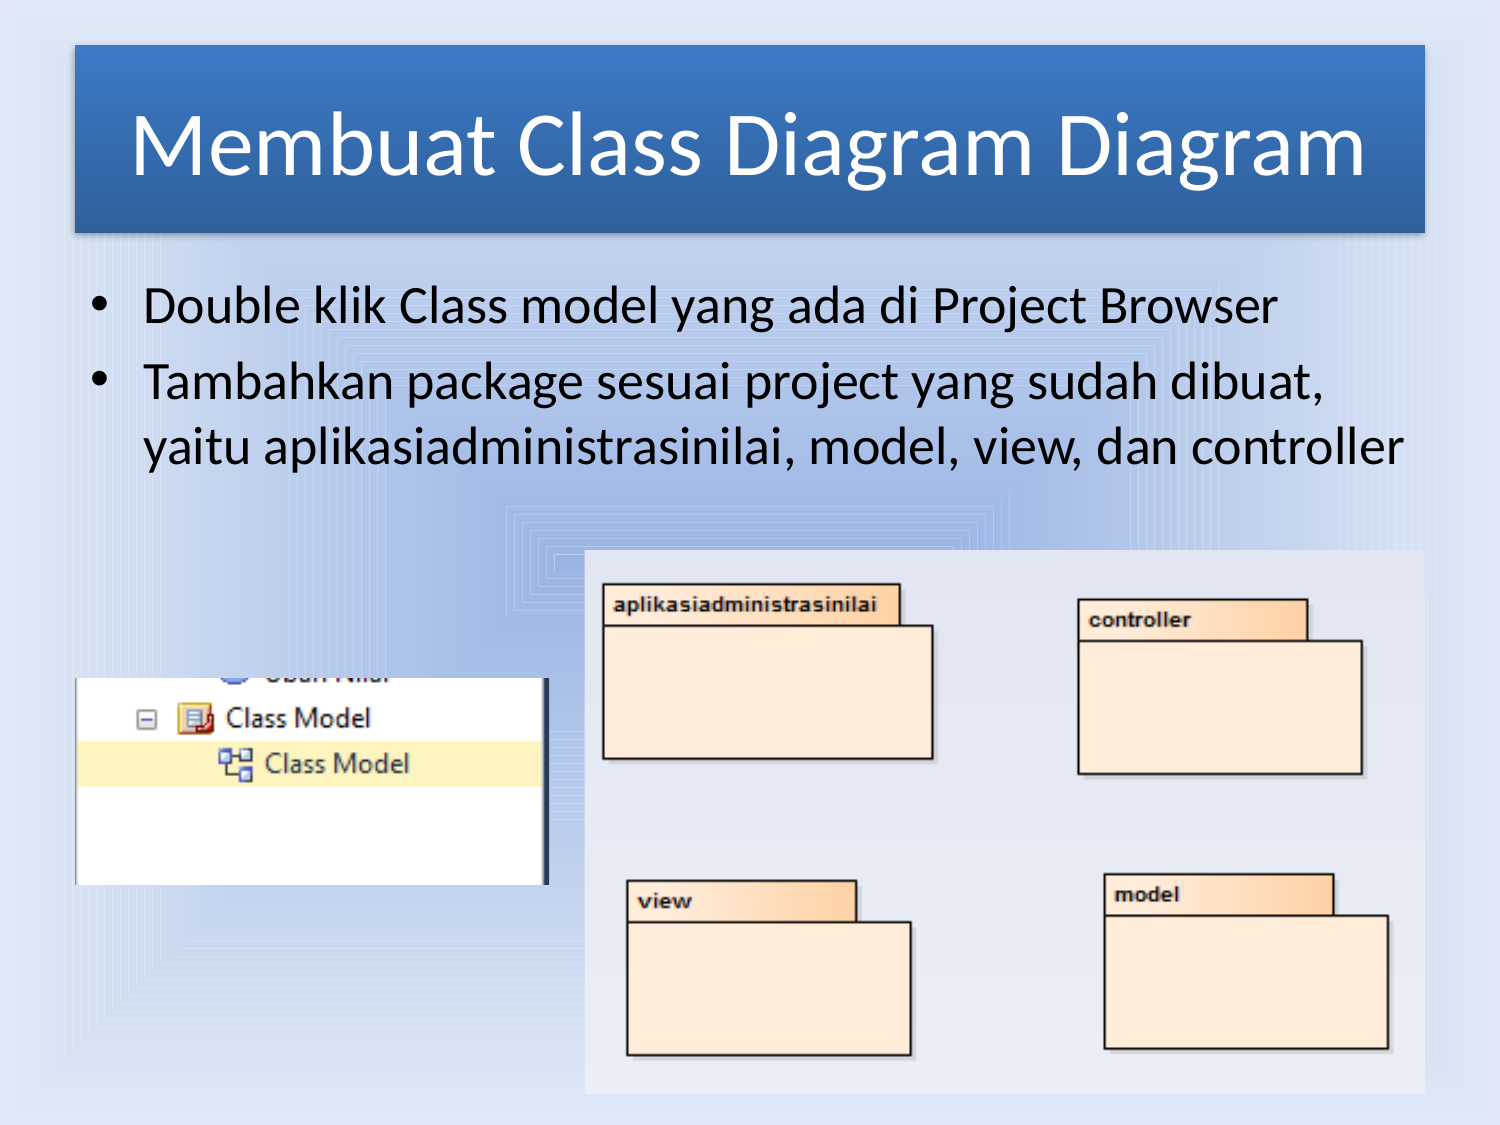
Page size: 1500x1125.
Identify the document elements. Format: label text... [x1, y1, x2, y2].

picture [74, 678, 550, 885]
picture [584, 549, 1426, 1095]
title Membuat Class Diagram Diagram [75, 45, 1425, 233]
list Double klik Class model yang ada di Project Browser Tambahkan package sesuai project yang sudah dibuat, yaitu aplikasiadministrasinilai, model, view, dan controller [75, 262, 1425, 551]
